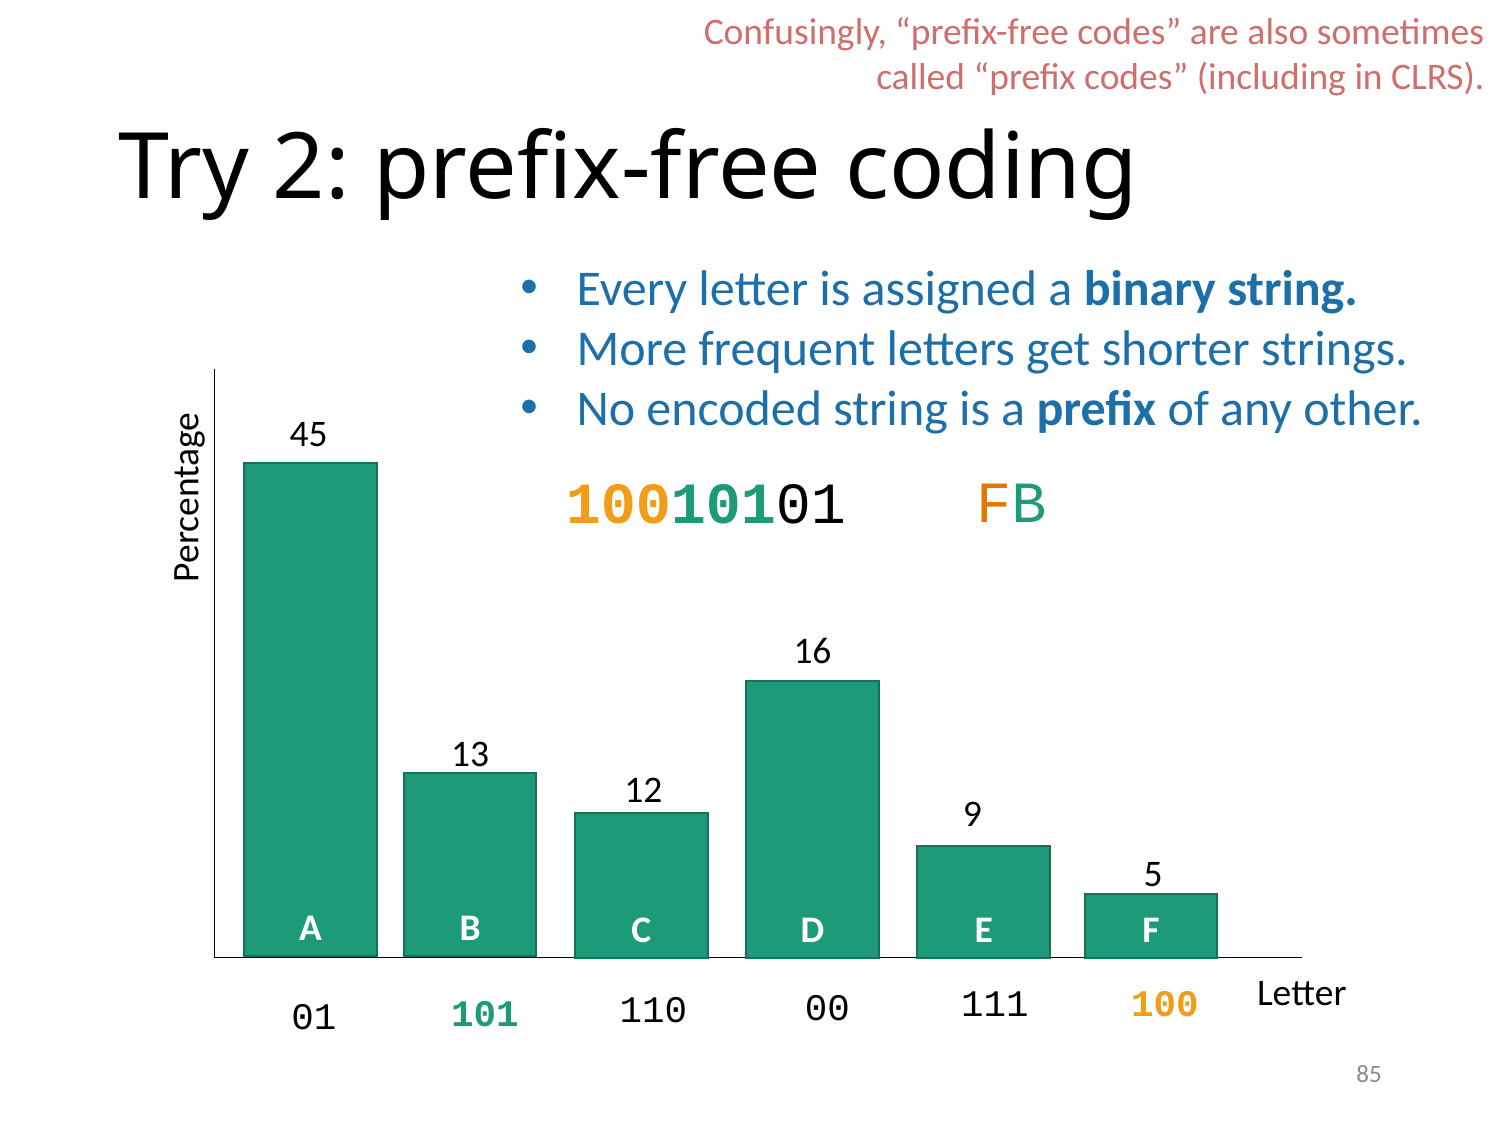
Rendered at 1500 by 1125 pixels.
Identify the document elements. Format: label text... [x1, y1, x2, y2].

text_box 5 [1128, 841, 1243, 902]
text_box 13 [436, 721, 550, 782]
text_box 10010101 [550, 457, 1373, 543]
text_box 100 [1116, 971, 1255, 1032]
title Try 2: prefix-free coding [103, 59, 1397, 278]
text_box FB [961, 456, 1327, 542]
text_box B [403, 772, 537, 957]
text_box 16 [778, 618, 893, 679]
text_box 45 [274, 401, 389, 462]
text_box 110 [604, 977, 744, 1037]
text_box Every letter is assigned a binary string. More frequent letters get shorter strings. No encoded string is a prefix of any other. [505, 248, 1481, 444]
text_box F [1084, 893, 1218, 957]
text_box E [916, 845, 1051, 957]
text_box Confusingly, “prefix-free codes” are also sometimes called “prefix codes” (including in CLRS). [623, 0, 1500, 105]
text_box 12 [609, 757, 724, 818]
text_box 111 [946, 971, 1085, 1032]
text_box C [574, 812, 709, 957]
text_box 01 [276, 984, 352, 1045]
text_box A [243, 462, 378, 957]
text_box 9 [948, 781, 1062, 842]
text_box Percentage [153, 330, 214, 597]
slide_number 85 [1059, 1042, 1397, 1103]
text_box Letter [1242, 960, 1406, 1021]
text_box 101 [436, 981, 575, 1041]
text_box D [745, 680, 880, 957]
text_box 00 [790, 975, 866, 1036]
